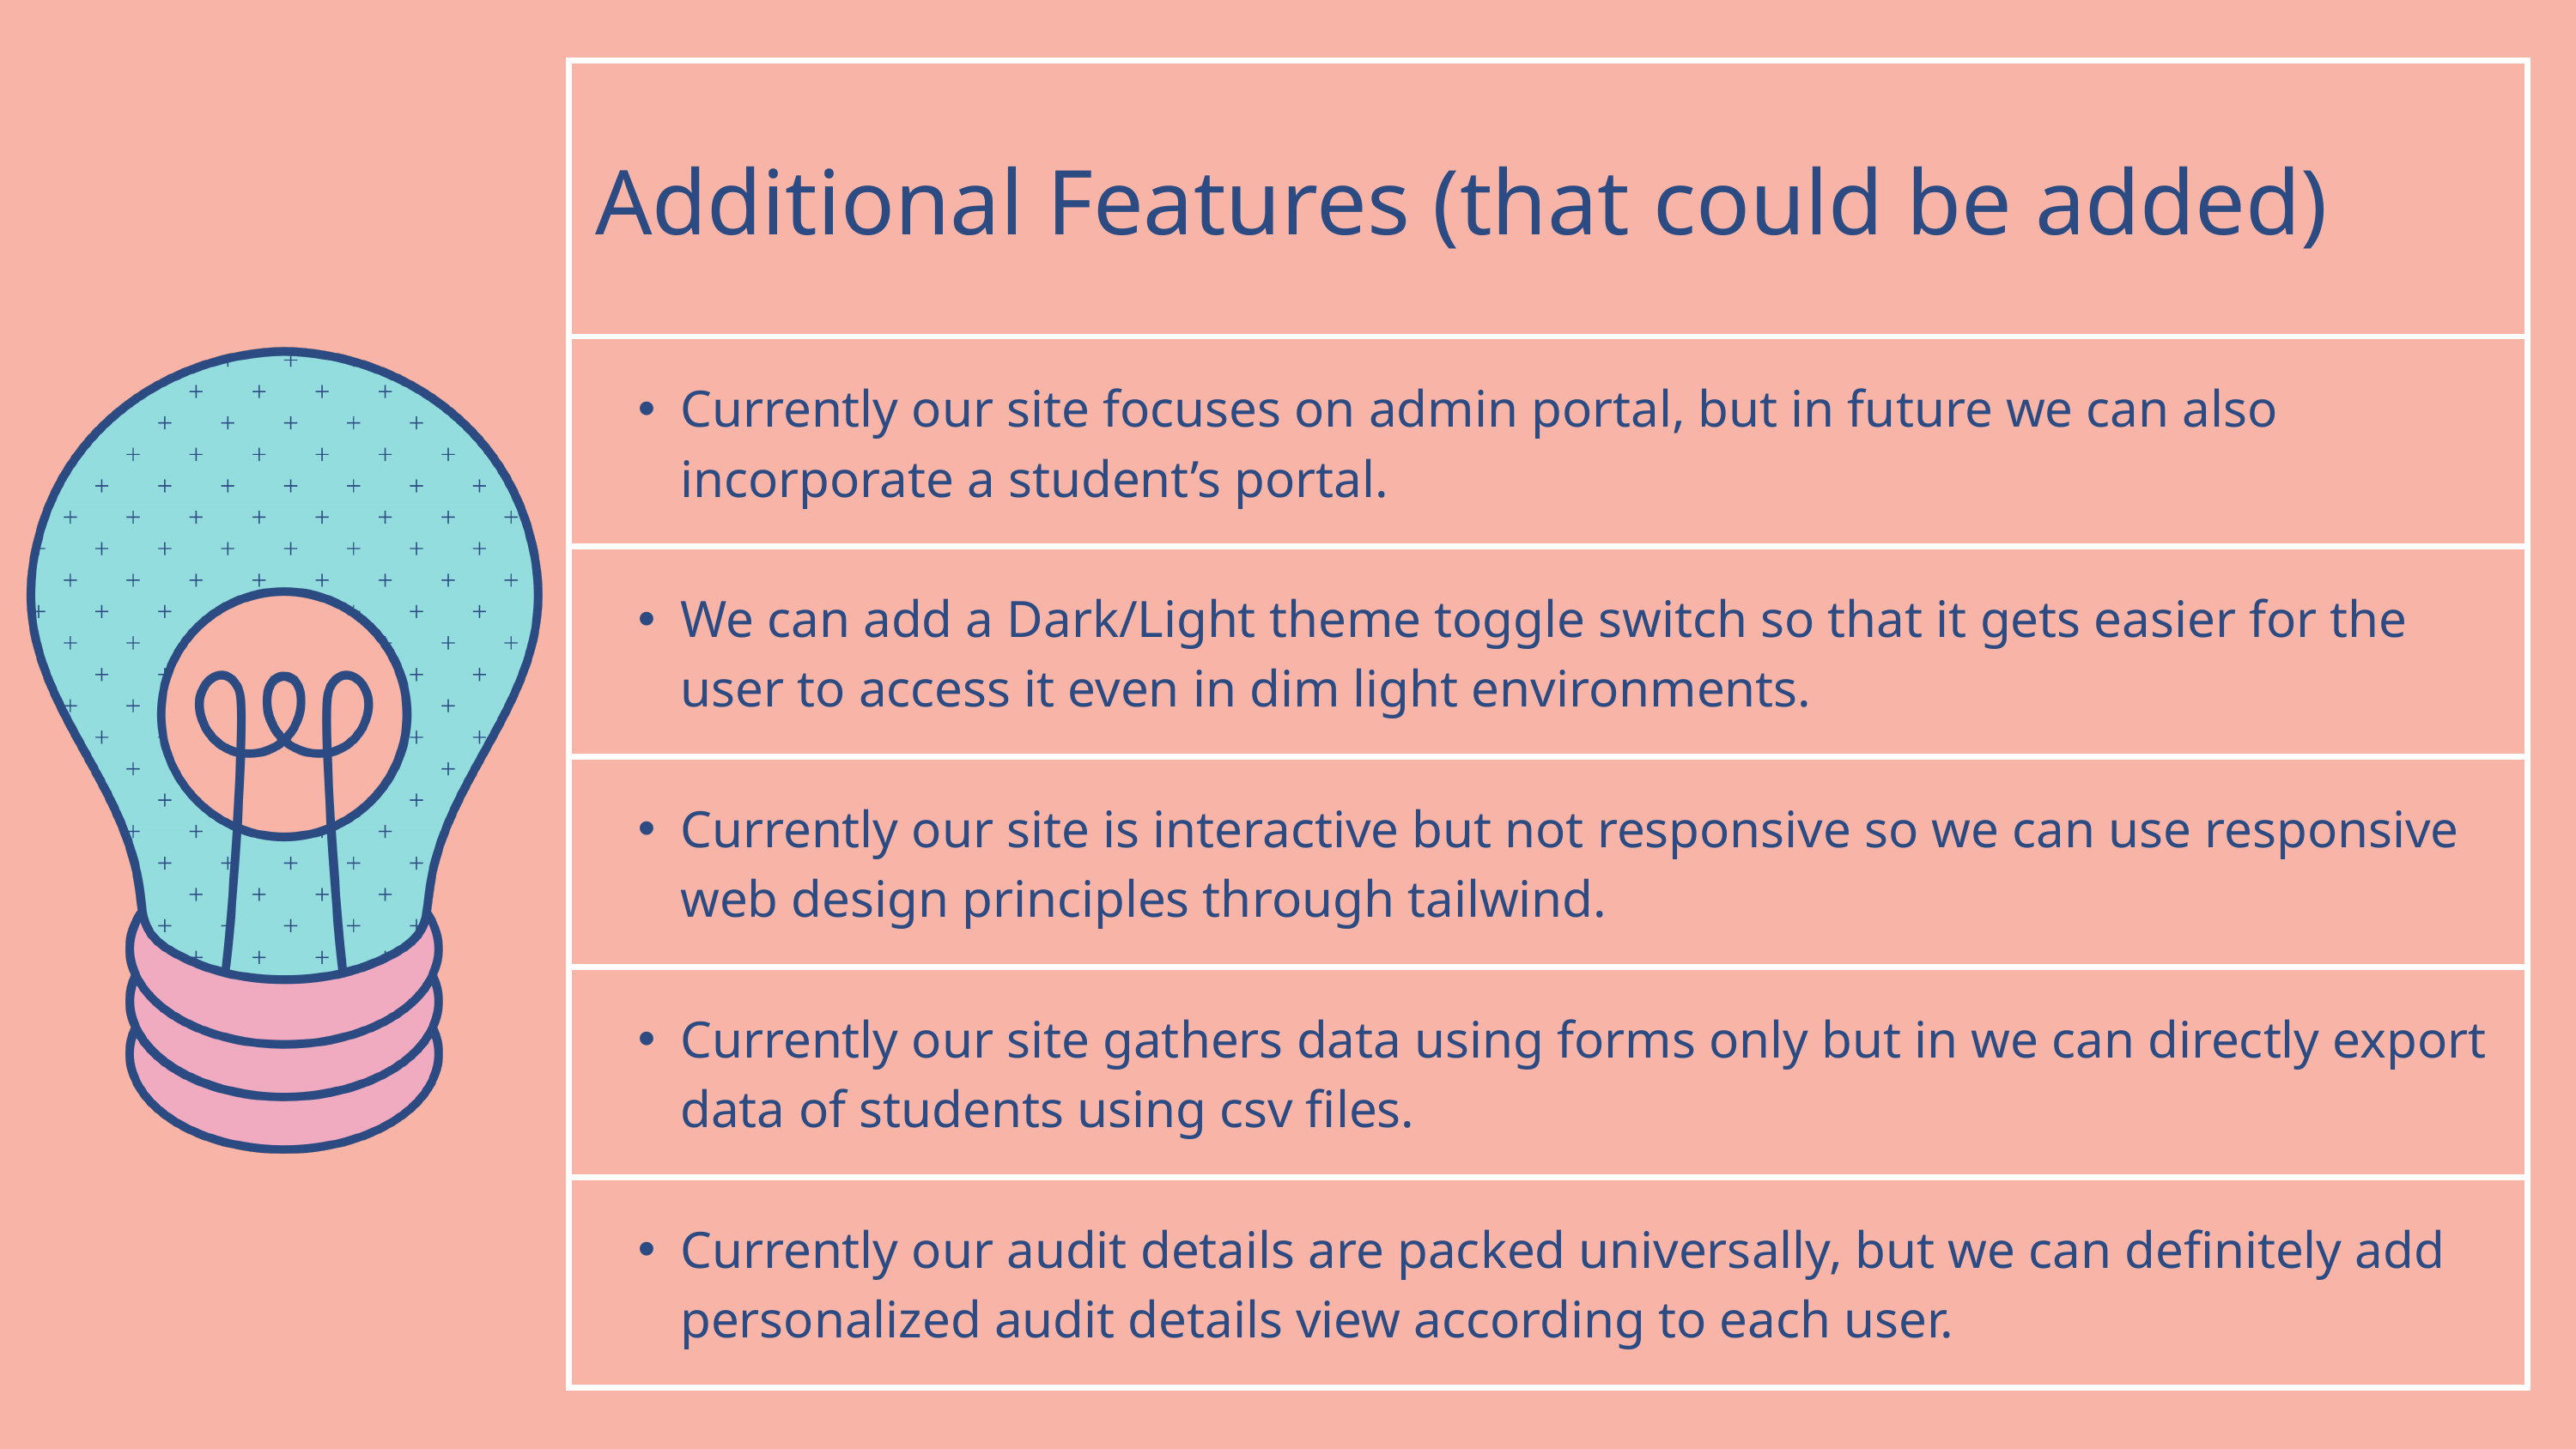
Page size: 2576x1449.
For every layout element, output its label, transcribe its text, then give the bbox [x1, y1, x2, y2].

text_box [22, 347, 546, 1154]
table_cell We can add a Dark/Light theme toggle switch so that it gets easier for the user to access it even in dim light environments. [572, 549, 2524, 754]
table_cell Currently our audit details are packed universally, but we can definitely add personalized audit details view according to each user. [572, 1180, 2524, 1385]
table_cell Currently our site is interactive but not responsive so we can use responsive web design principles through tailwind. [572, 760, 2524, 964]
table_header Additional Features (that could be added) [572, 64, 2524, 334]
table_cell Currently our site gathers data using forms only but in we can directly export data of students using csv files. [572, 970, 2524, 1174]
table_cell Currently our site focuses on admin portal, but in future we can also incorporate a student’s portal. [572, 339, 2524, 543]
